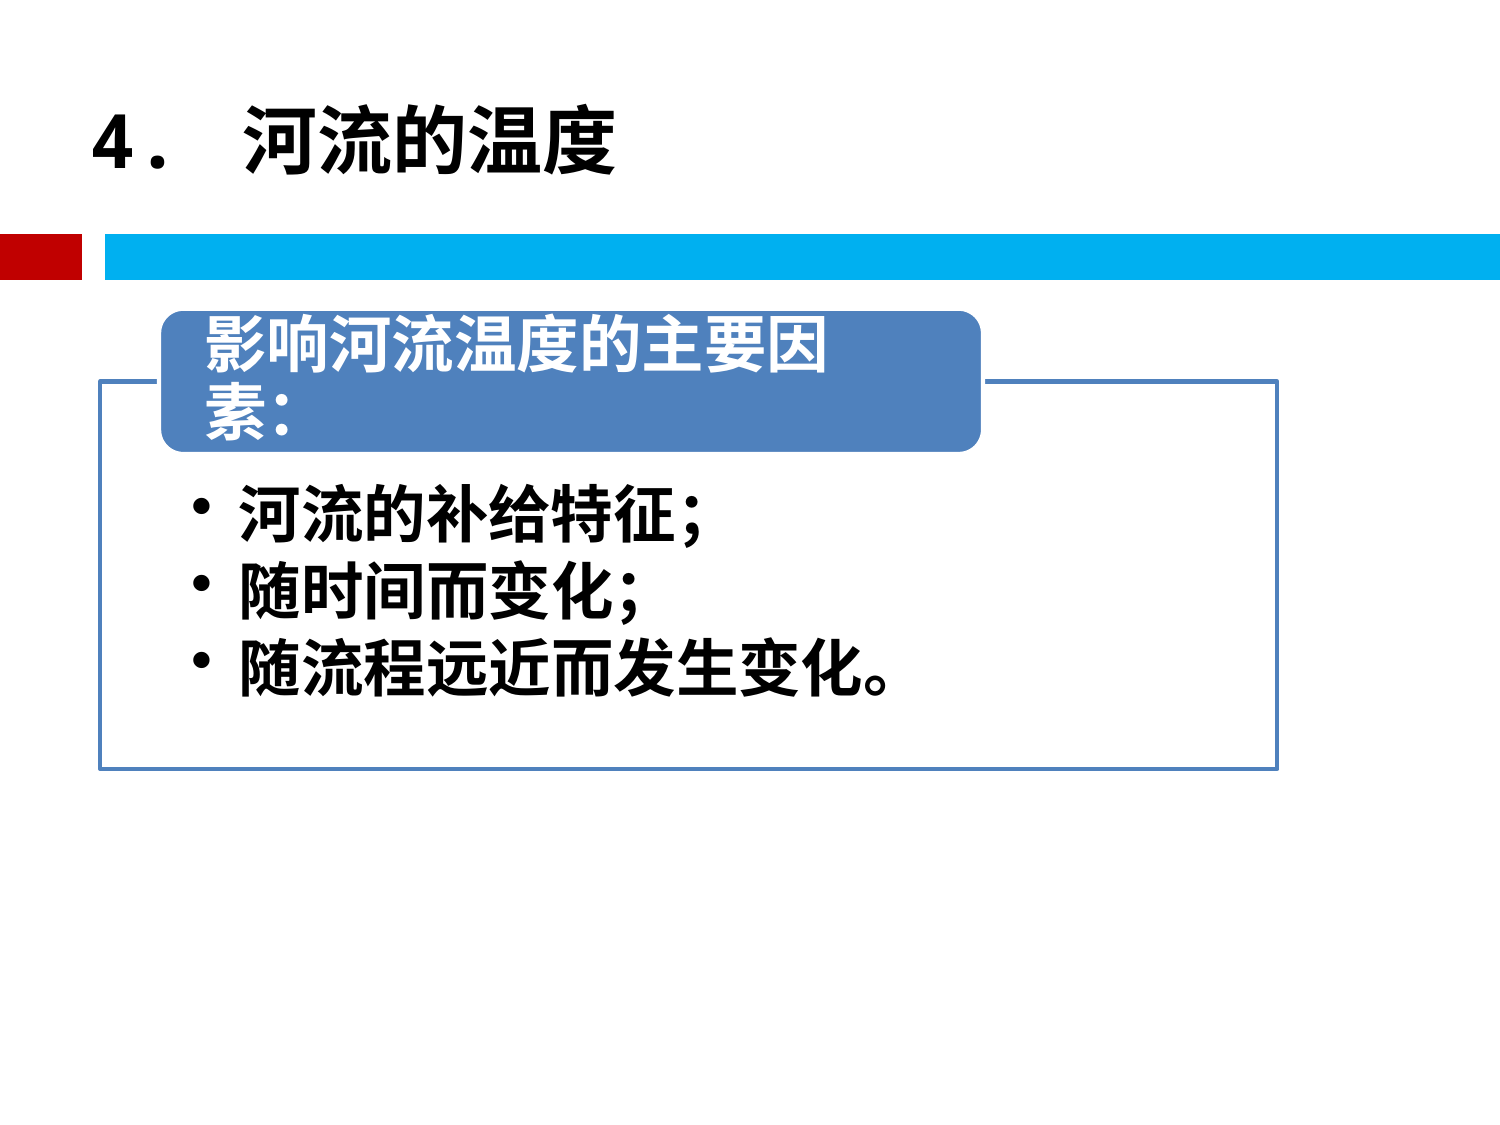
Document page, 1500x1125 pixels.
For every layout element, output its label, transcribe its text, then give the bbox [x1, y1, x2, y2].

title 4. 河流的温度 [74, 44, 1426, 233]
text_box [100, 302, 1278, 776]
